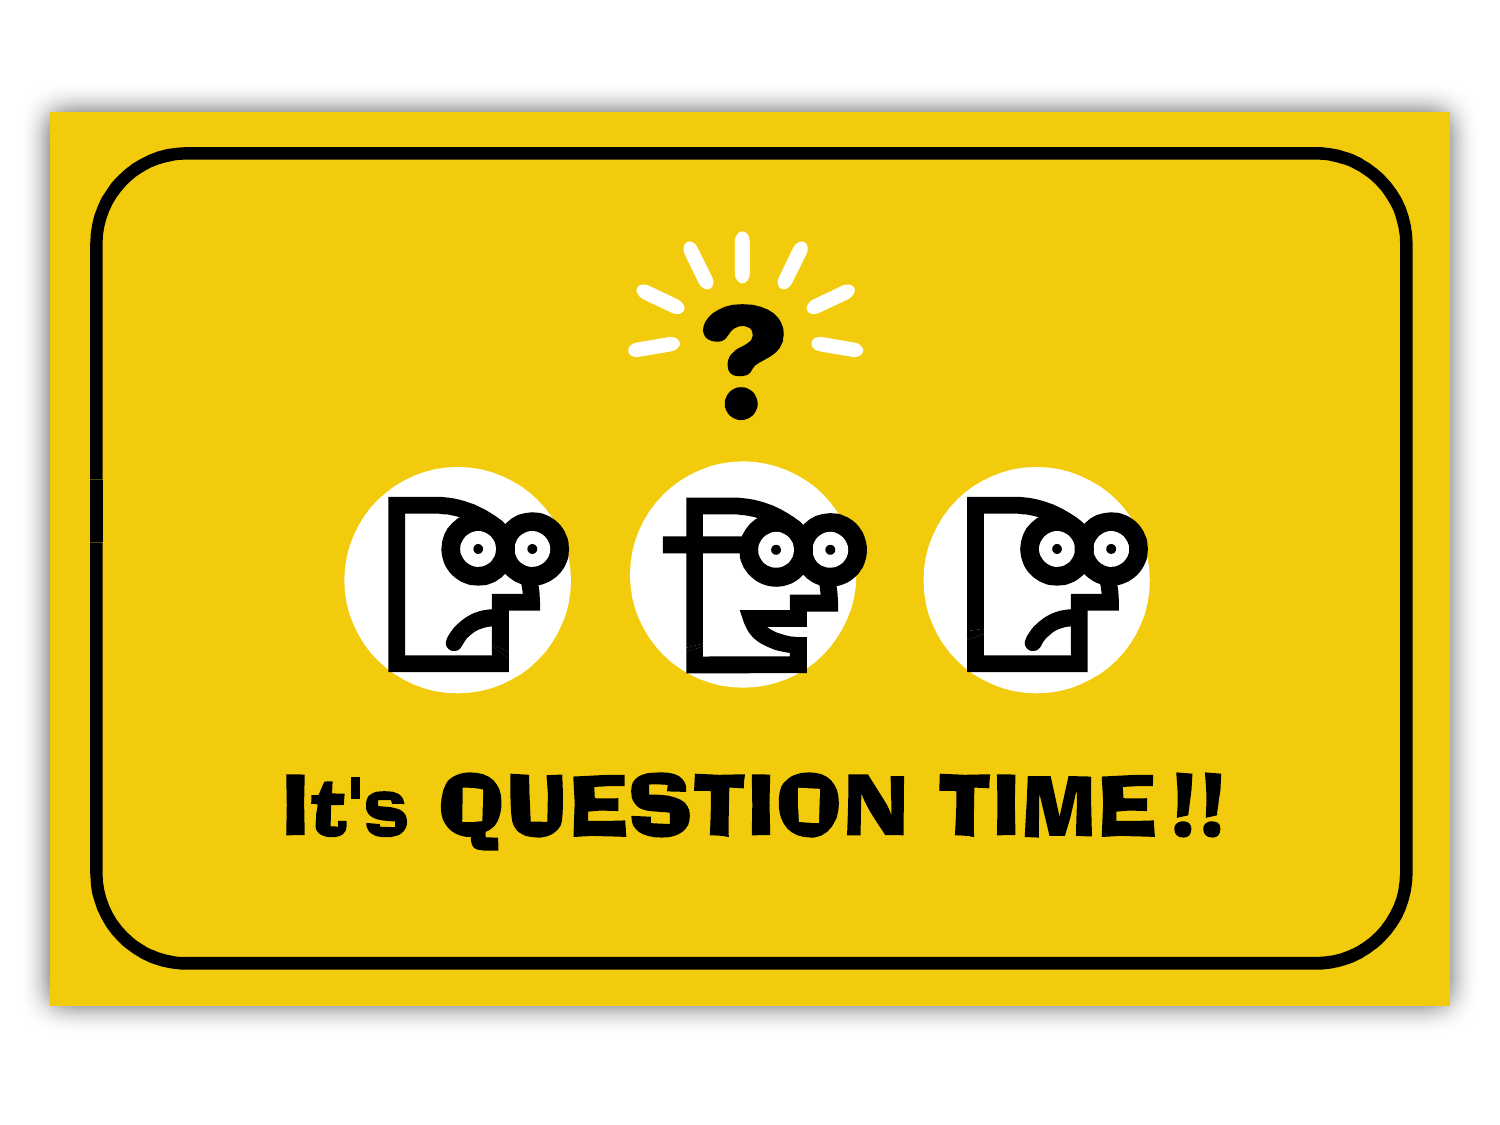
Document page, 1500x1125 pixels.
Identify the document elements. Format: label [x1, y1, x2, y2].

picture [49, 112, 1451, 1007]
